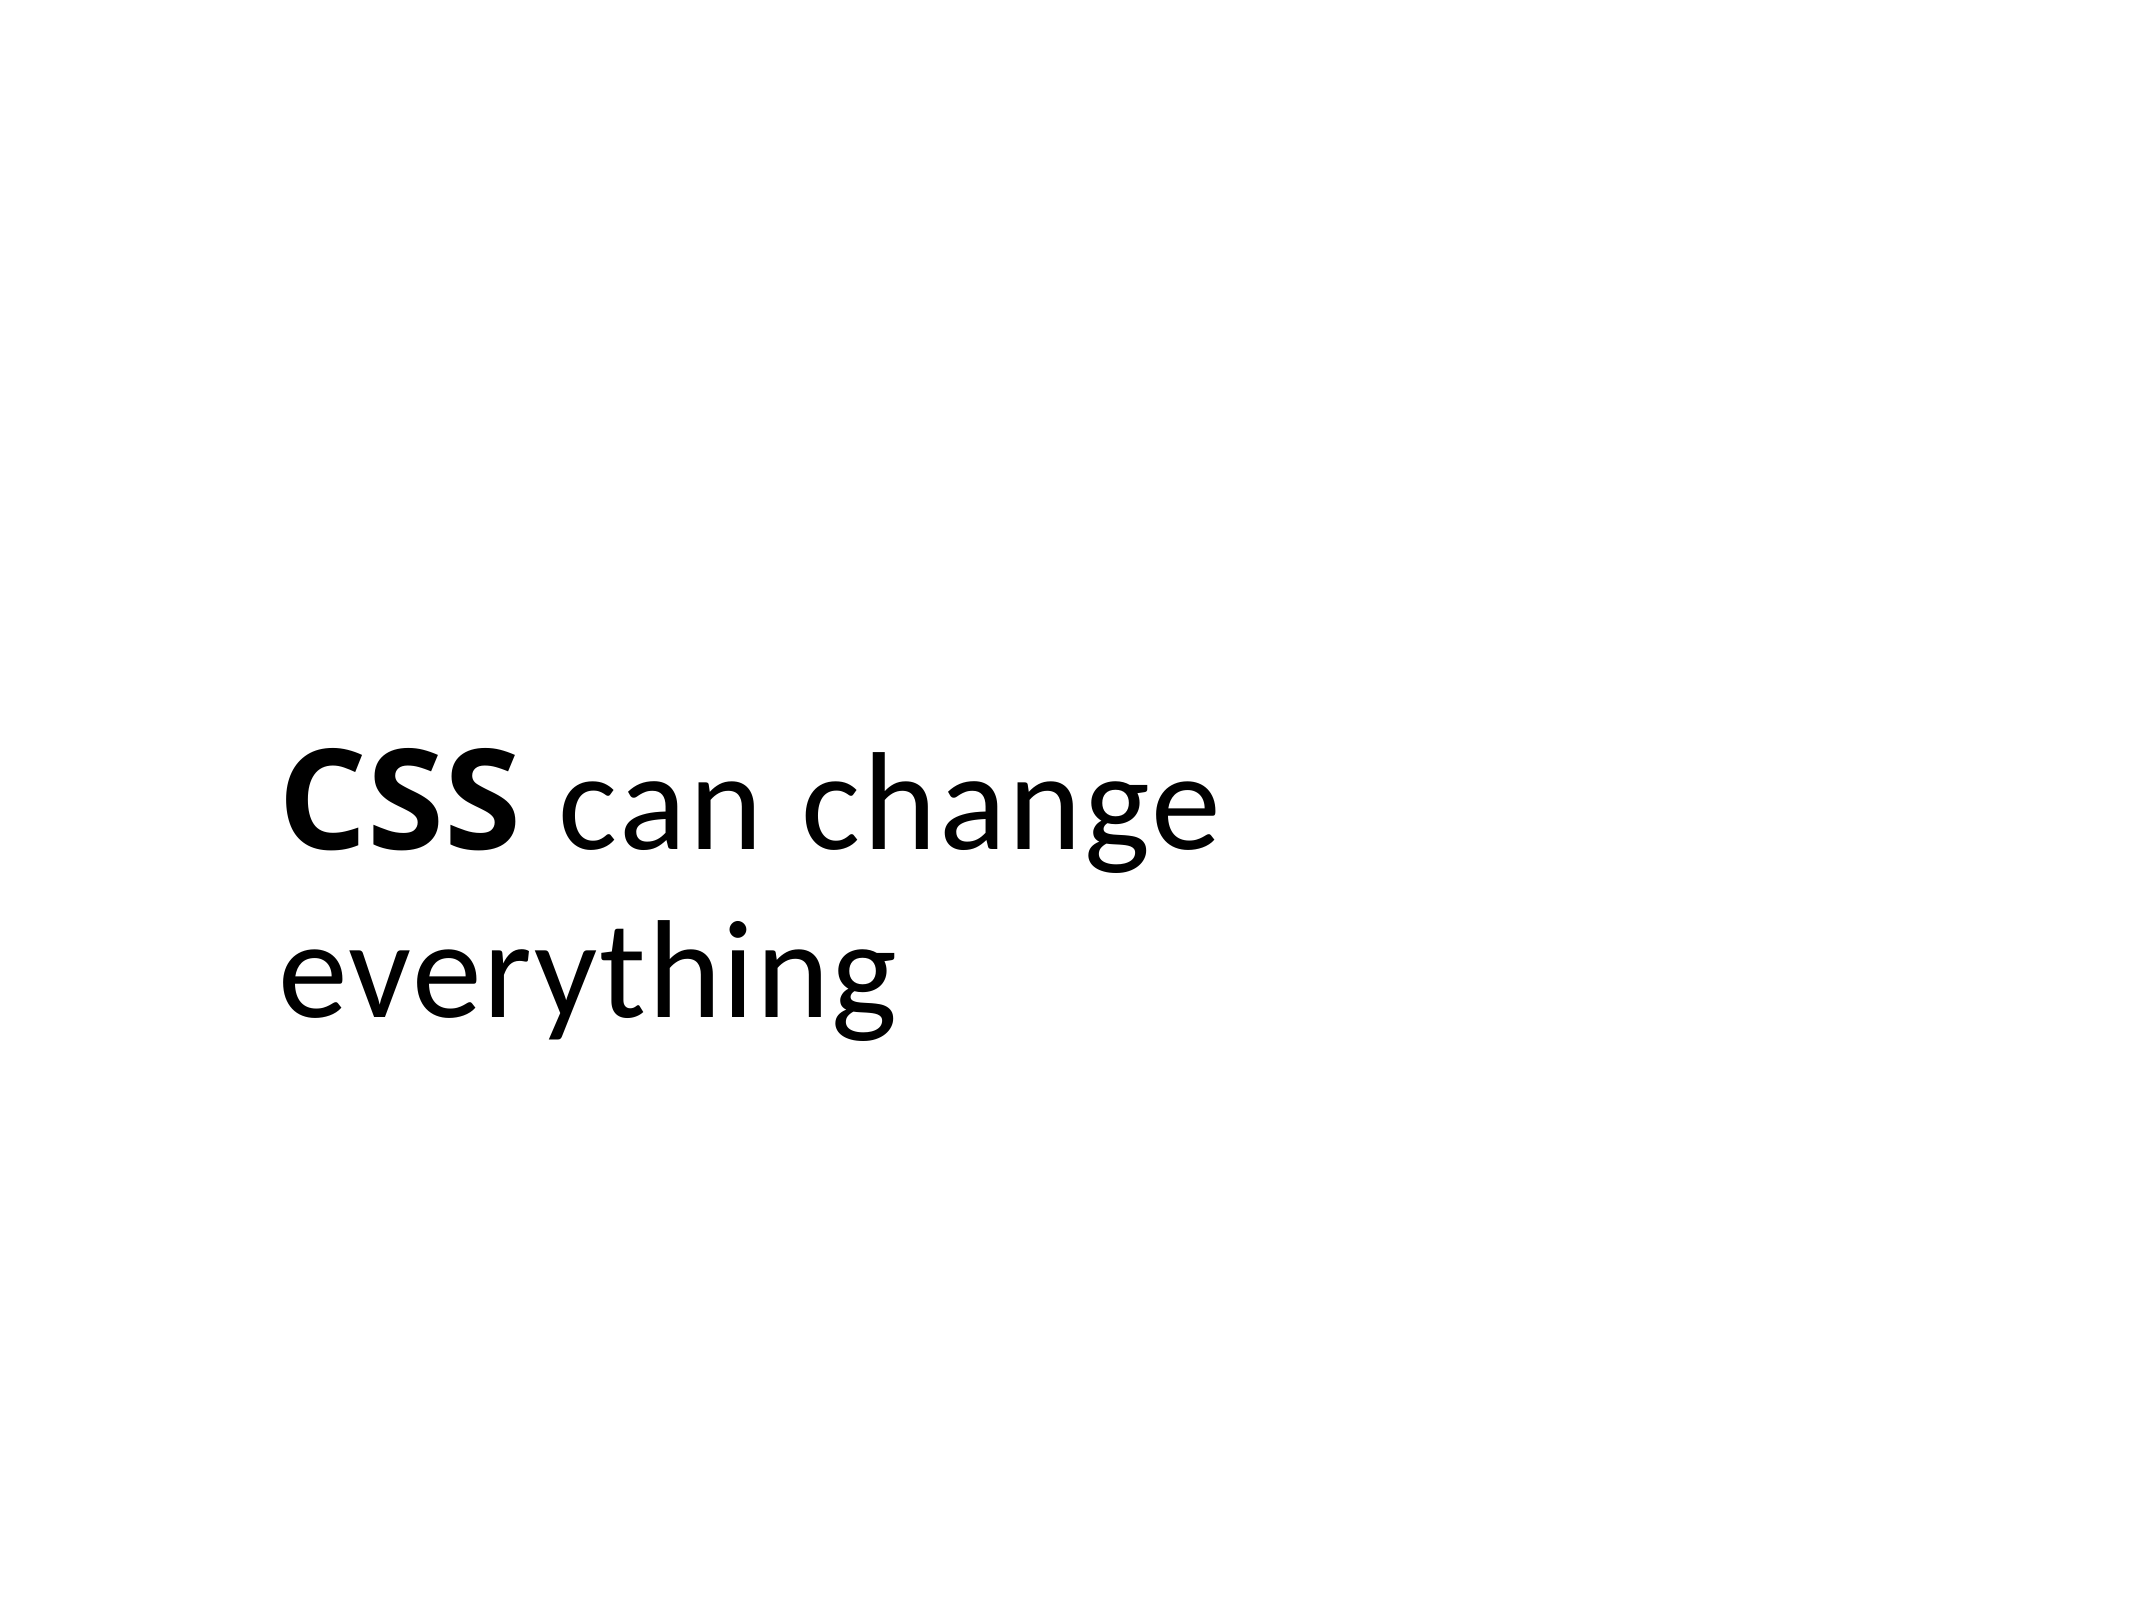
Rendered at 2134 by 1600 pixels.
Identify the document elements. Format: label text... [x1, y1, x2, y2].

title CSS can change everything [276, 708, 1855, 1046]
